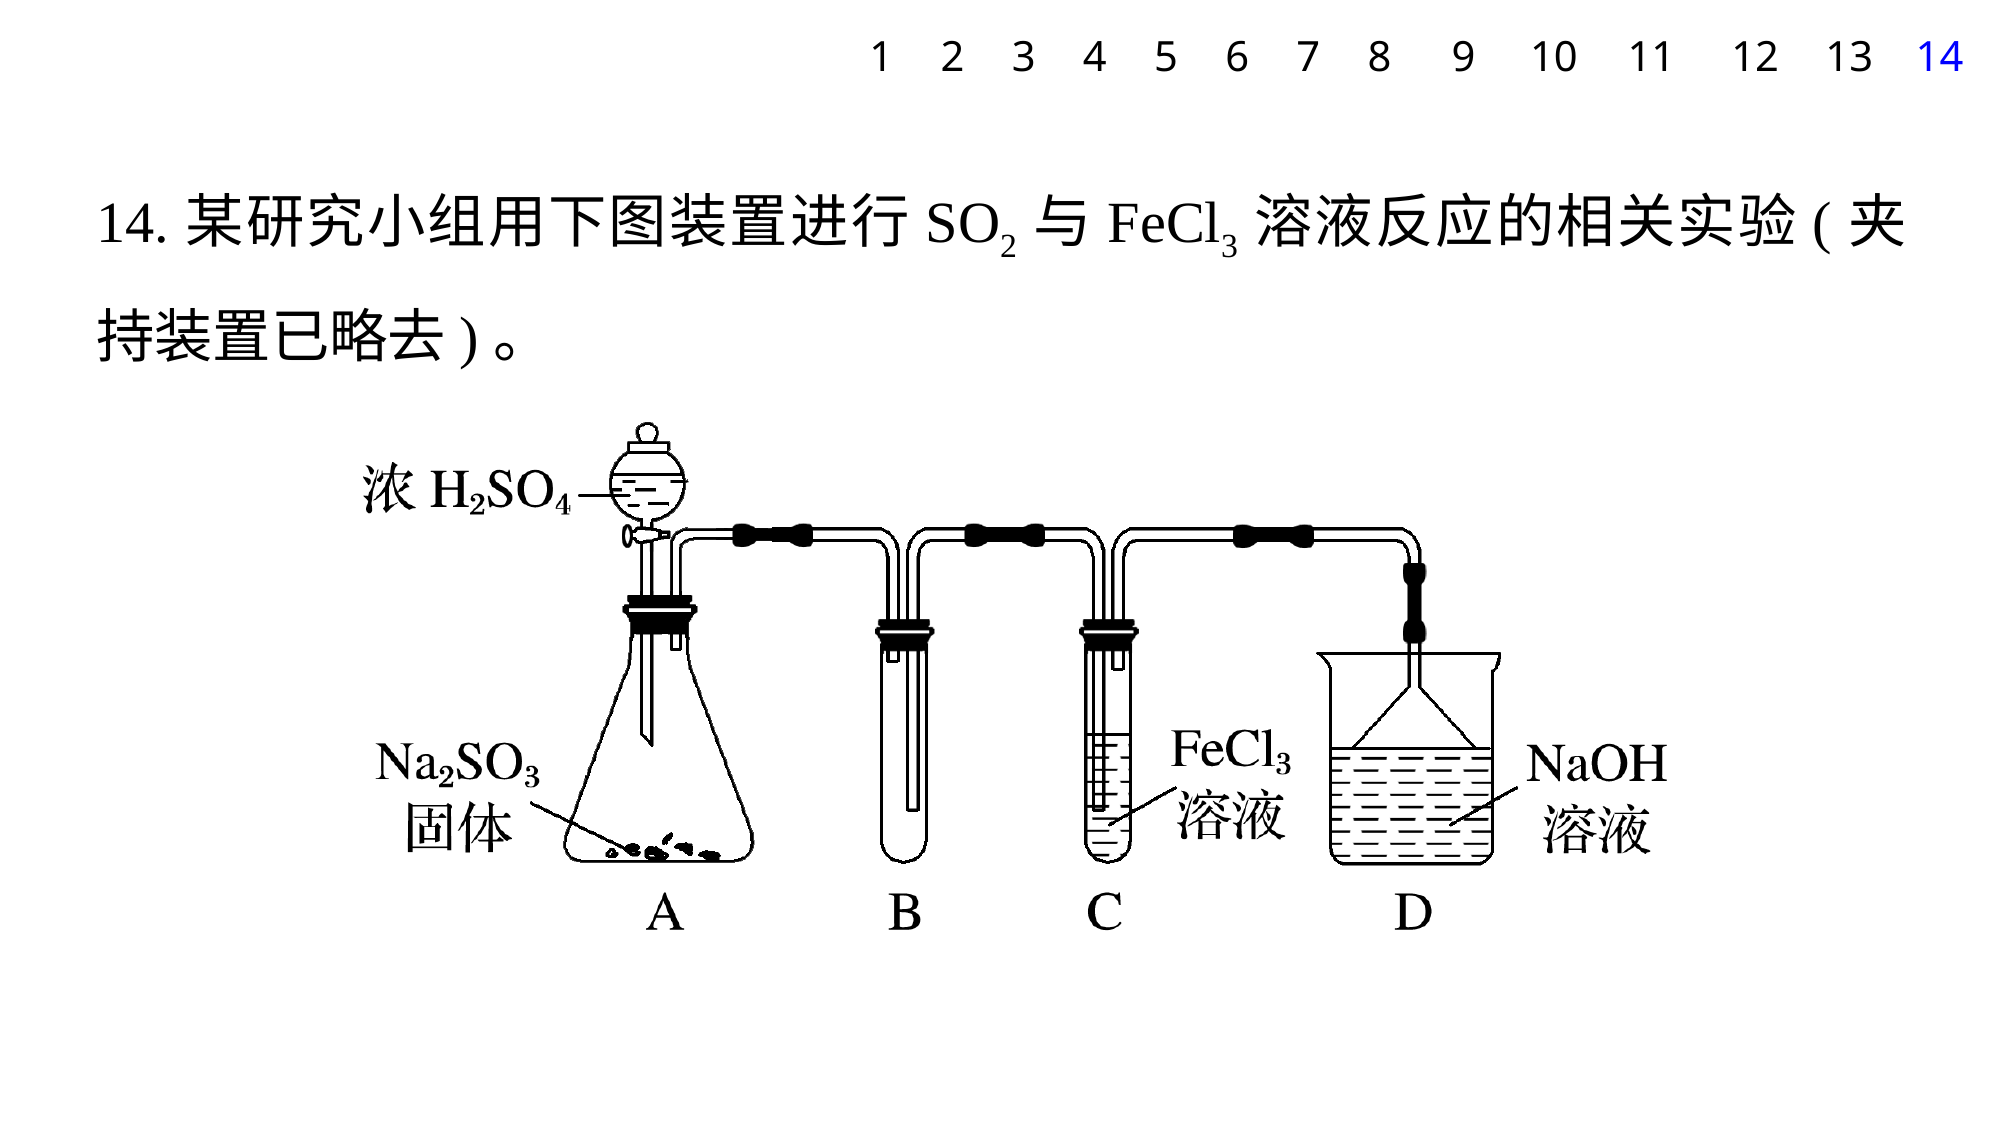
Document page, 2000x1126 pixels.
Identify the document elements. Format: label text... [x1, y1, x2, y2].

text_box 10 [1507, 7, 1599, 102]
text_box 5 [1139, 7, 1199, 102]
text_box 3 [996, 7, 1056, 102]
text_box 14 [1905, 7, 1984, 102]
text_box 12 [1707, 7, 1800, 102]
picture [355, 408, 1680, 948]
text_box 2 [925, 7, 985, 102]
text_box 6 [1210, 7, 1270, 102]
text_box 9 [1423, 7, 1496, 102]
text_box 4 [1067, 7, 1127, 102]
text_box 8 [1352, 7, 1412, 102]
text_box 7 [1281, 7, 1341, 102]
text_box 11 [1610, 7, 1696, 102]
text_box 14.某研究小组用下图装置进行SO2与FeCl3溶液反应的相关实验(夹持装置已略去)。 [81, 137, 1922, 377]
text_box 1 [854, 7, 914, 102]
text_box 13 [1811, 7, 1894, 102]
